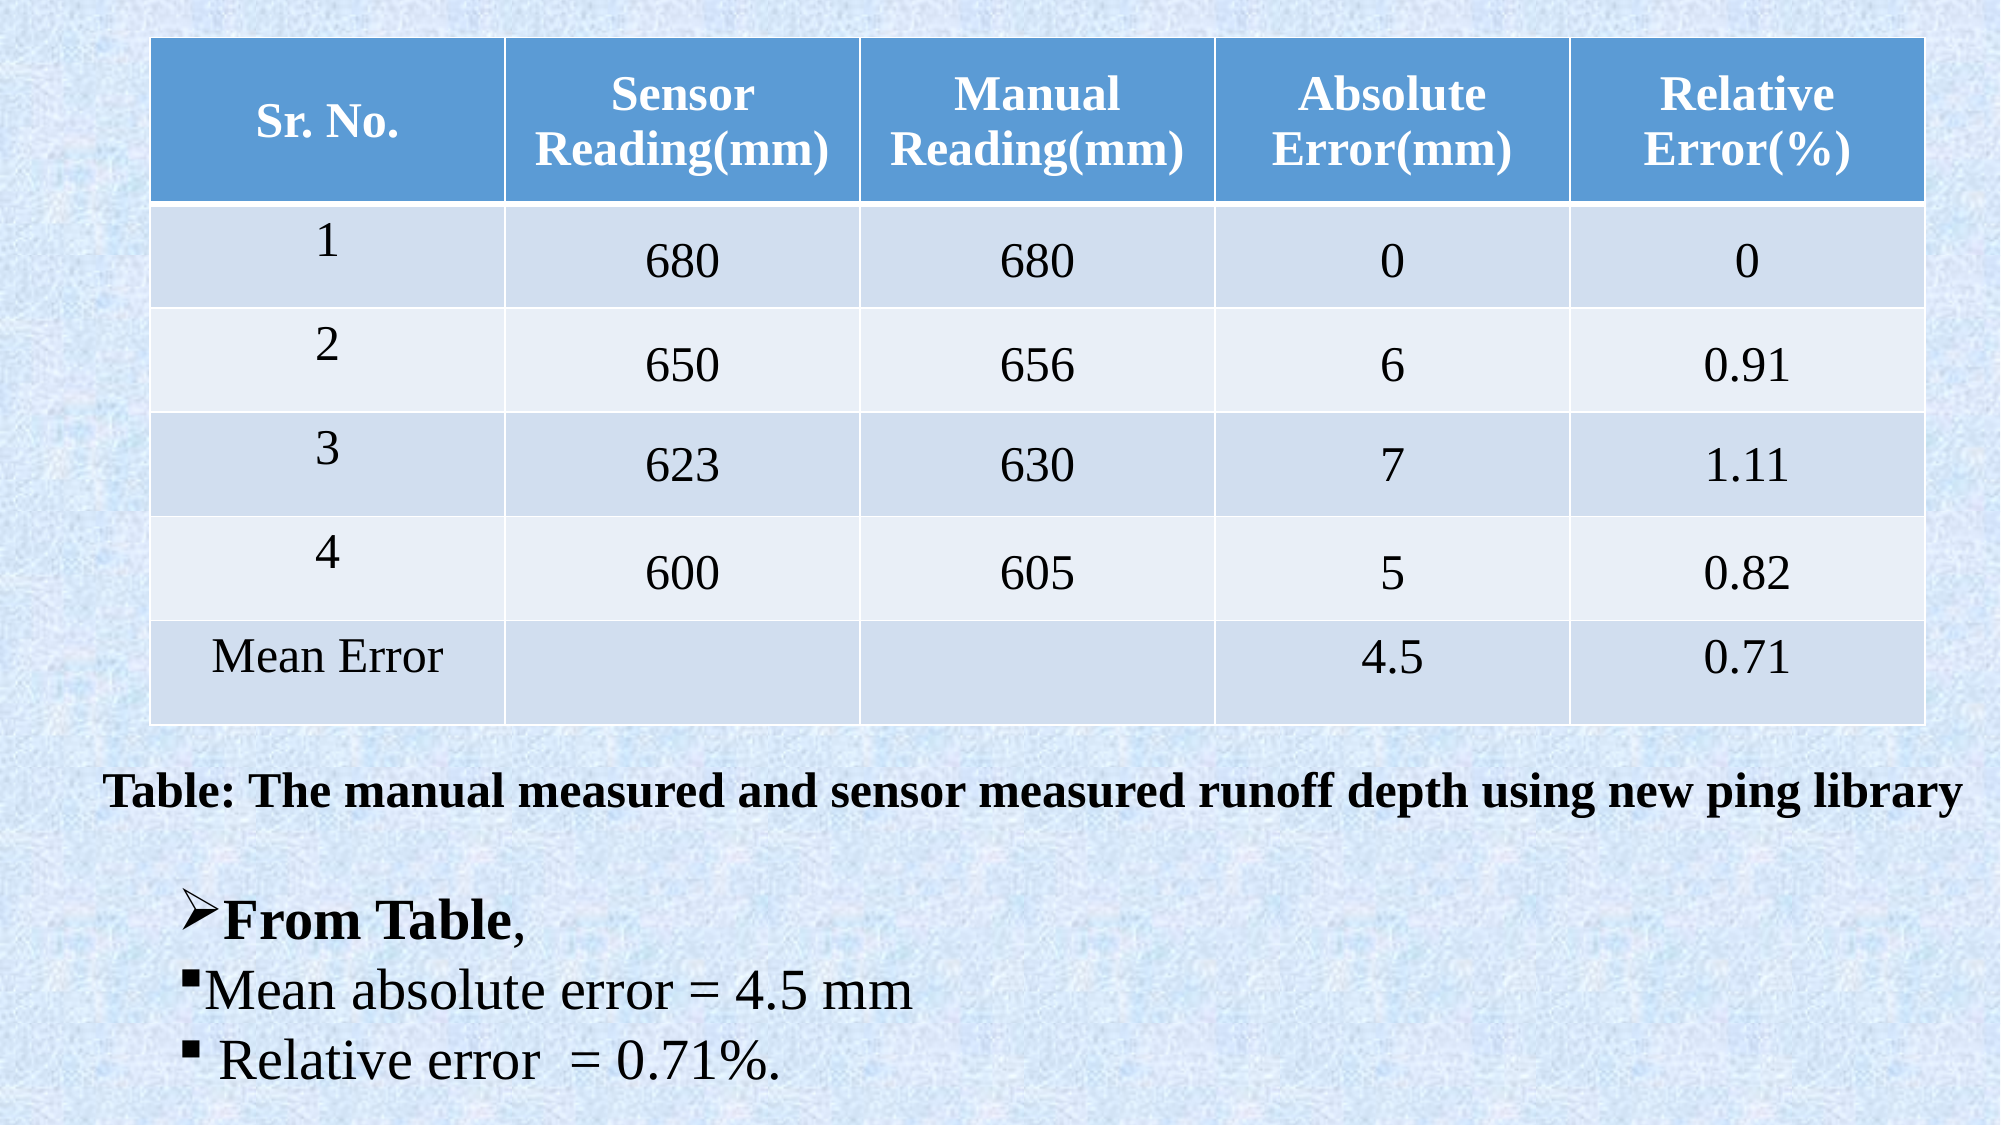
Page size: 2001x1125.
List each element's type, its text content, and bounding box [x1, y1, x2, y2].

table_cell 1 [151, 207, 504, 307]
table_cell 0.82 [1571, 517, 1924, 620]
table_cell 680 [861, 207, 1214, 307]
table_cell 0.91 [1571, 309, 1924, 411]
table_cell 6 [1216, 309, 1569, 411]
table_cell [506, 621, 859, 724]
table_cell 0 [1571, 207, 1924, 307]
table_header Sr. No. [151, 38, 504, 201]
text_box Table: The manual measured and sensor measured runoff depth using new ping library [75, 749, 2000, 825]
table_cell 1.11 [1571, 413, 1924, 516]
table_cell 0.71 [1571, 621, 1924, 724]
table_cell 4 [151, 517, 504, 620]
table_cell 3 [151, 413, 504, 516]
table_cell 4.5 [1216, 621, 1569, 724]
table_header Absolute Error(mm) [1216, 38, 1569, 201]
picture [0, 0, 2001, 1125]
table_cell 605 [861, 517, 1214, 620]
table_cell 630 [861, 413, 1214, 516]
table_cell 0 [1216, 207, 1569, 307]
table_header Relative Error(%) [1571, 38, 1924, 201]
table_cell 5 [1216, 517, 1569, 620]
table_cell 2 [151, 309, 504, 411]
text_box From Table, Mean absolute error = 4.5 mm Relative error = 0.71%. [162, 873, 1888, 1099]
table_cell Mean Error [151, 621, 504, 724]
table_header Manual Reading(mm) [861, 38, 1214, 201]
table_cell 623 [506, 413, 859, 516]
table_header Sensor Reading(mm) [506, 38, 859, 201]
table_cell 656 [861, 309, 1214, 411]
table_cell 650 [506, 309, 859, 411]
table_cell 680 [506, 207, 859, 307]
table_cell 600 [506, 517, 859, 620]
table_cell [861, 621, 1214, 724]
table_cell 7 [1216, 413, 1569, 516]
